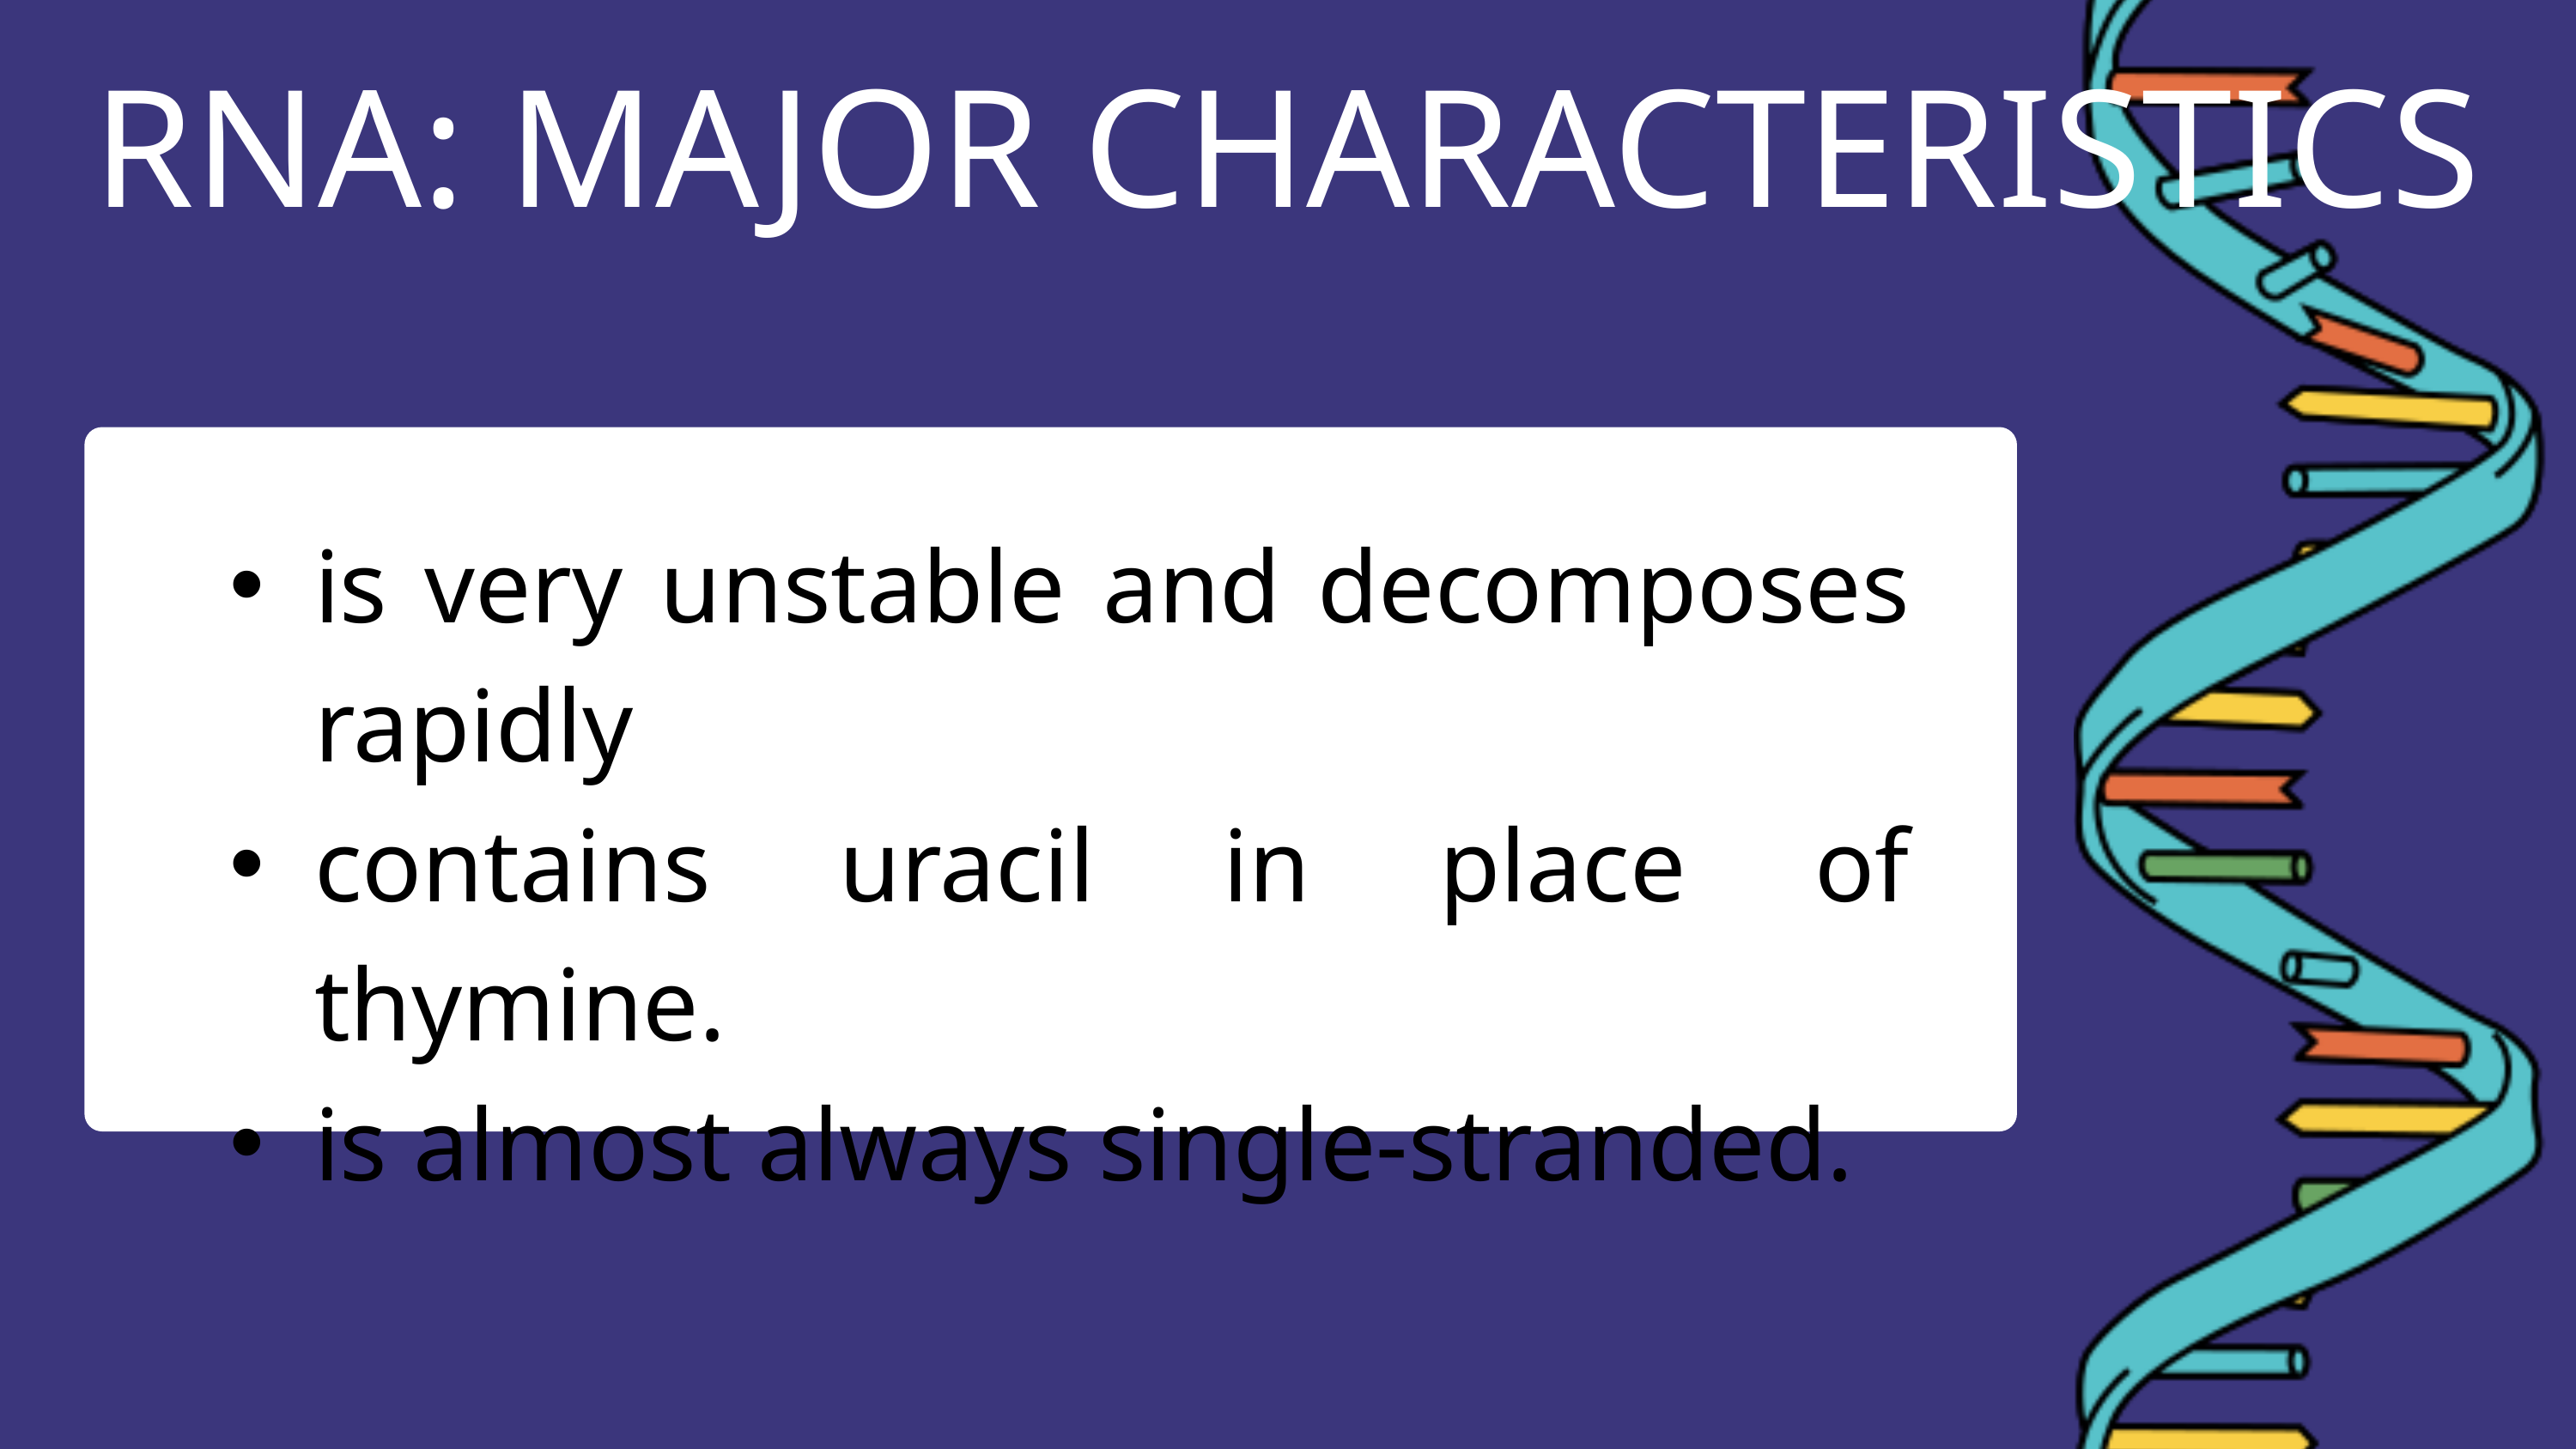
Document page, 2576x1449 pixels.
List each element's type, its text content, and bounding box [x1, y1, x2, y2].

text_box RNA: MAJOR CHARACTERISTICS [0, 12, 2576, 240]
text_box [84, 427, 2018, 1132]
text_box [2074, 240, 2549, 1449]
text_box is very unstable and decomposes rapidly contains uracil in place of thymine. is almost always single-stranded. [144, 1142, 1911, 1201]
text_box [2074, 0, 2549, 12]
